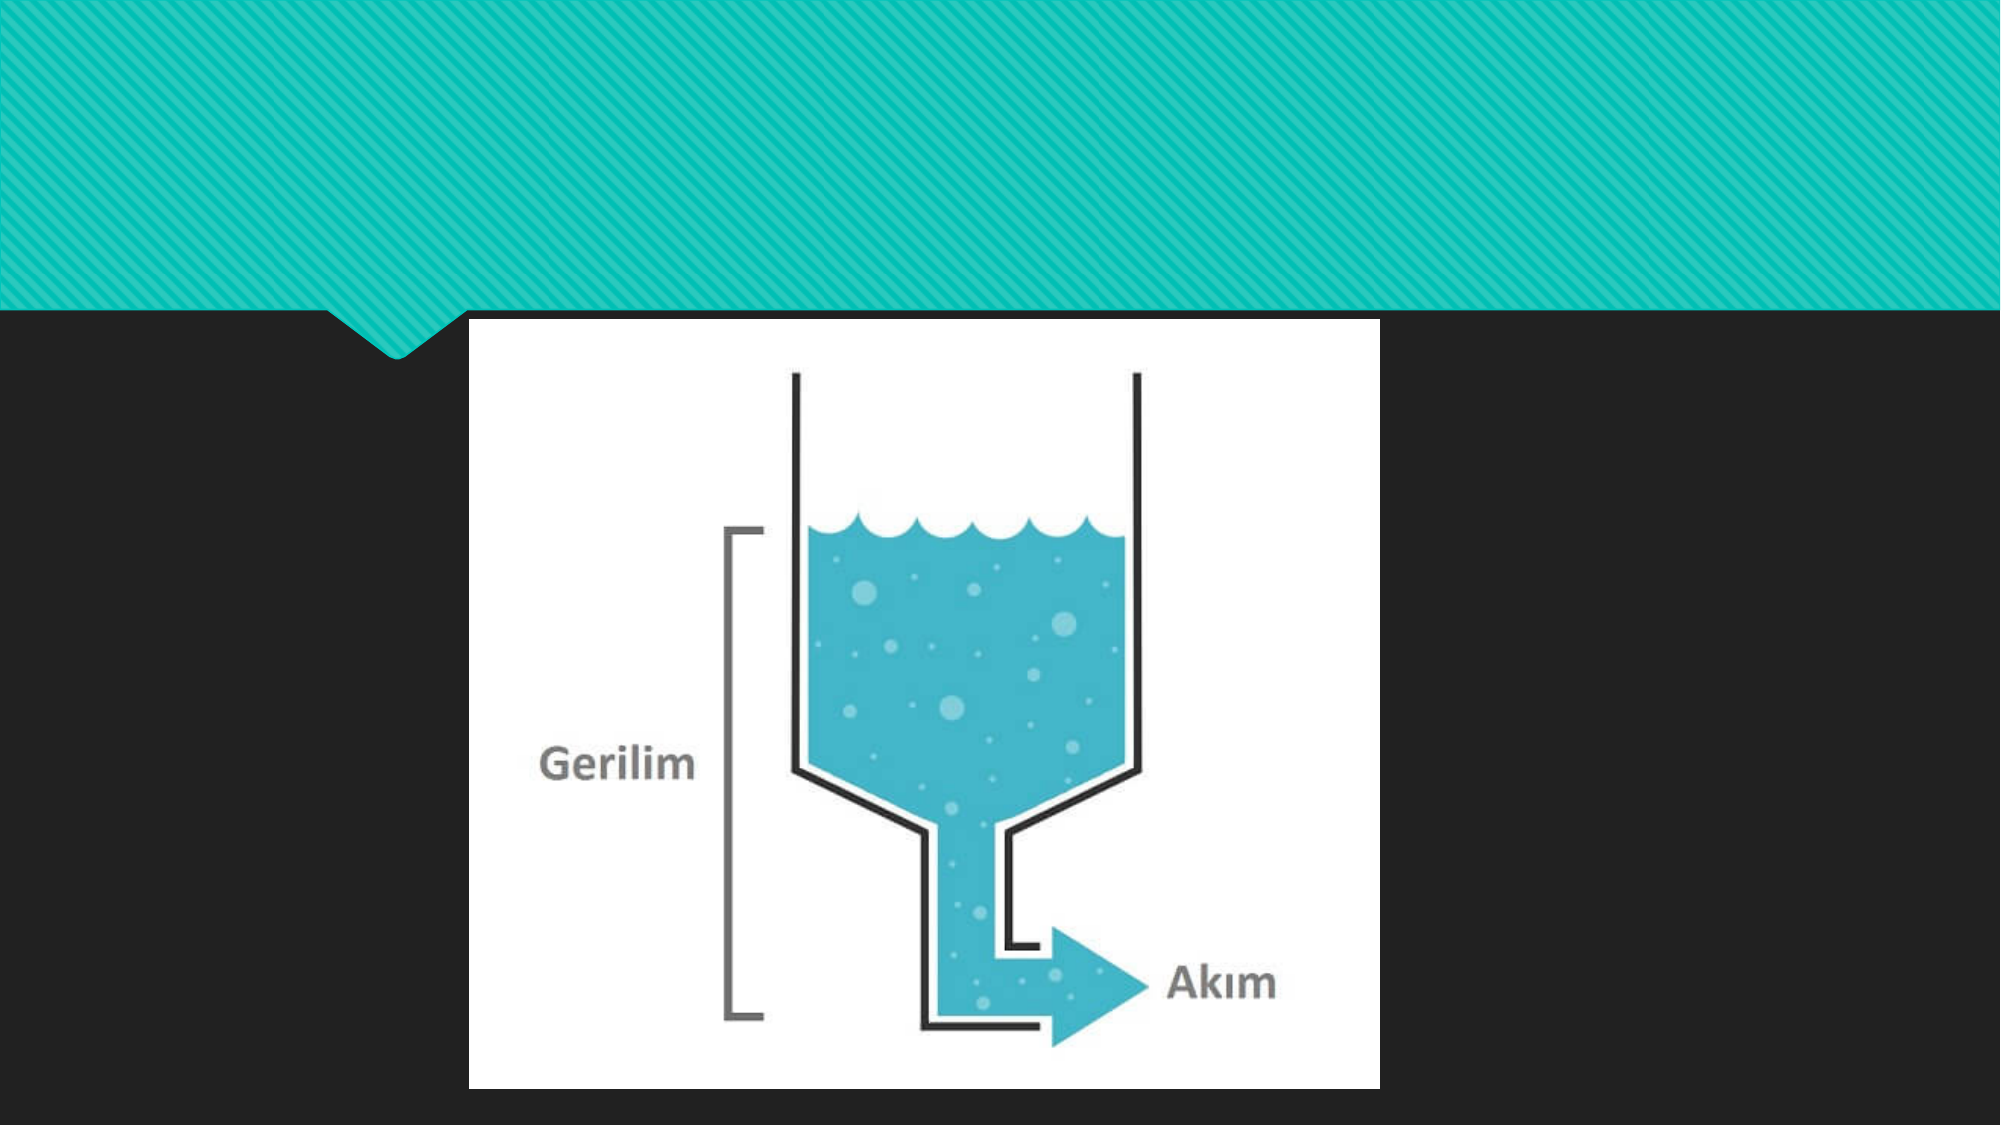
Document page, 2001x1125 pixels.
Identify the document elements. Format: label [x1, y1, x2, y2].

picture [469, 318, 1380, 1089]
